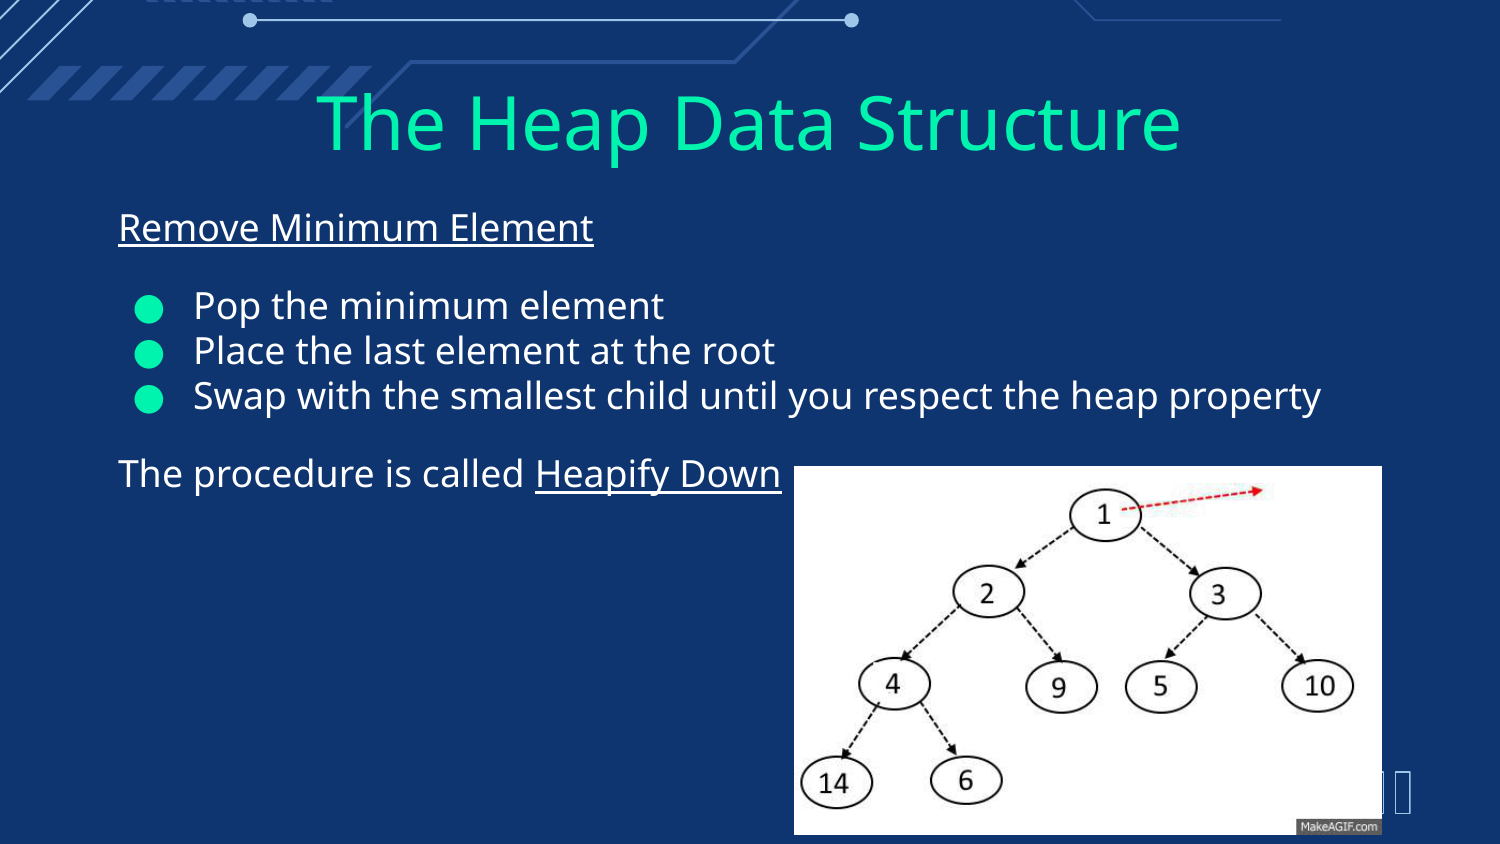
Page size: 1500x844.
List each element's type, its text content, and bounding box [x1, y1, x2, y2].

title The Heap Data Structure [118, 75, 1382, 156]
picture [793, 465, 1383, 835]
list Remove Minimum Element Pop the minimum element Place the last element at the root Swap with the smallest child until you respect the heap property The procedure is called Heapify Down [118, 203, 1382, 750]
